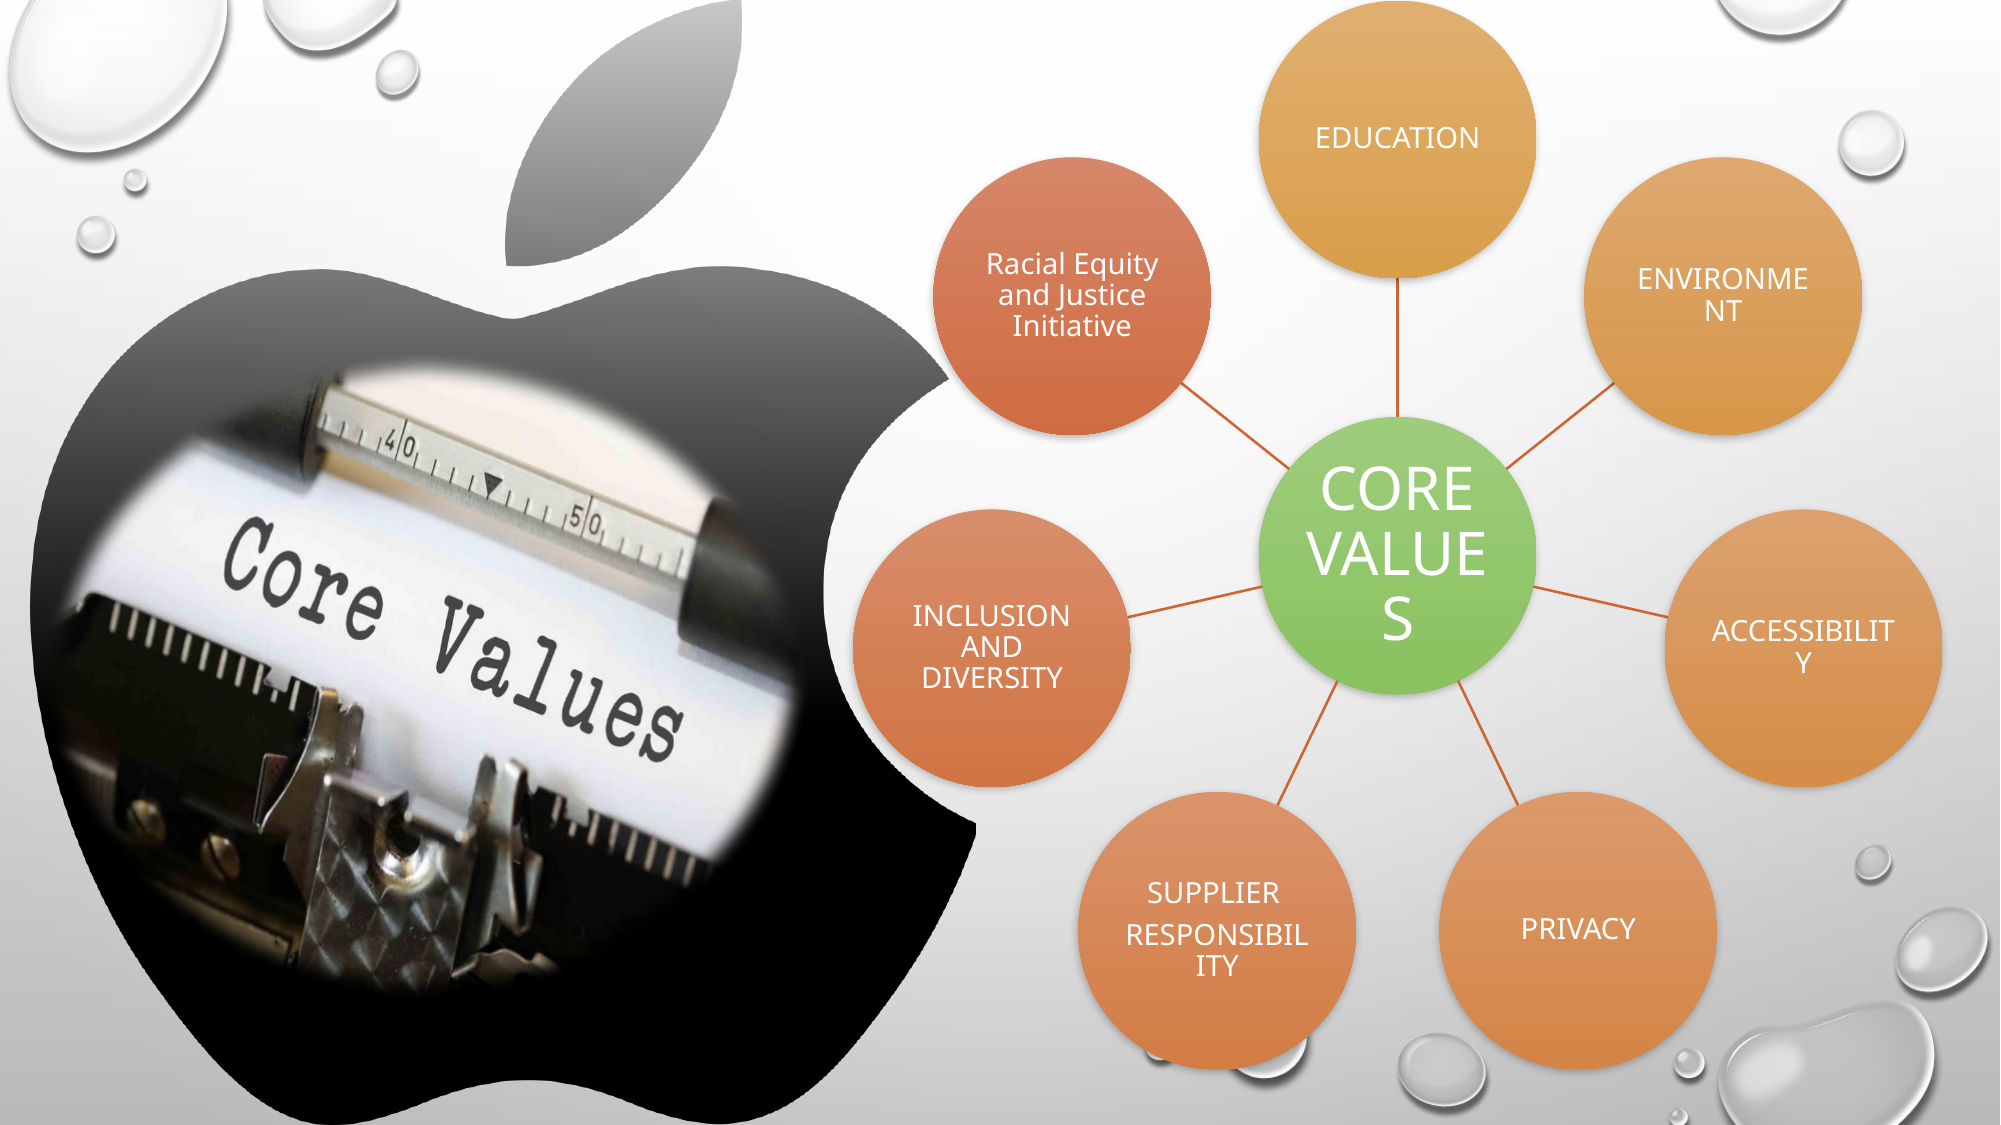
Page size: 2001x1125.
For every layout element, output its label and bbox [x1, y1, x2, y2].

picture [0, 0, 2000, 1125]
text_box [643, 0, 2000, 1071]
